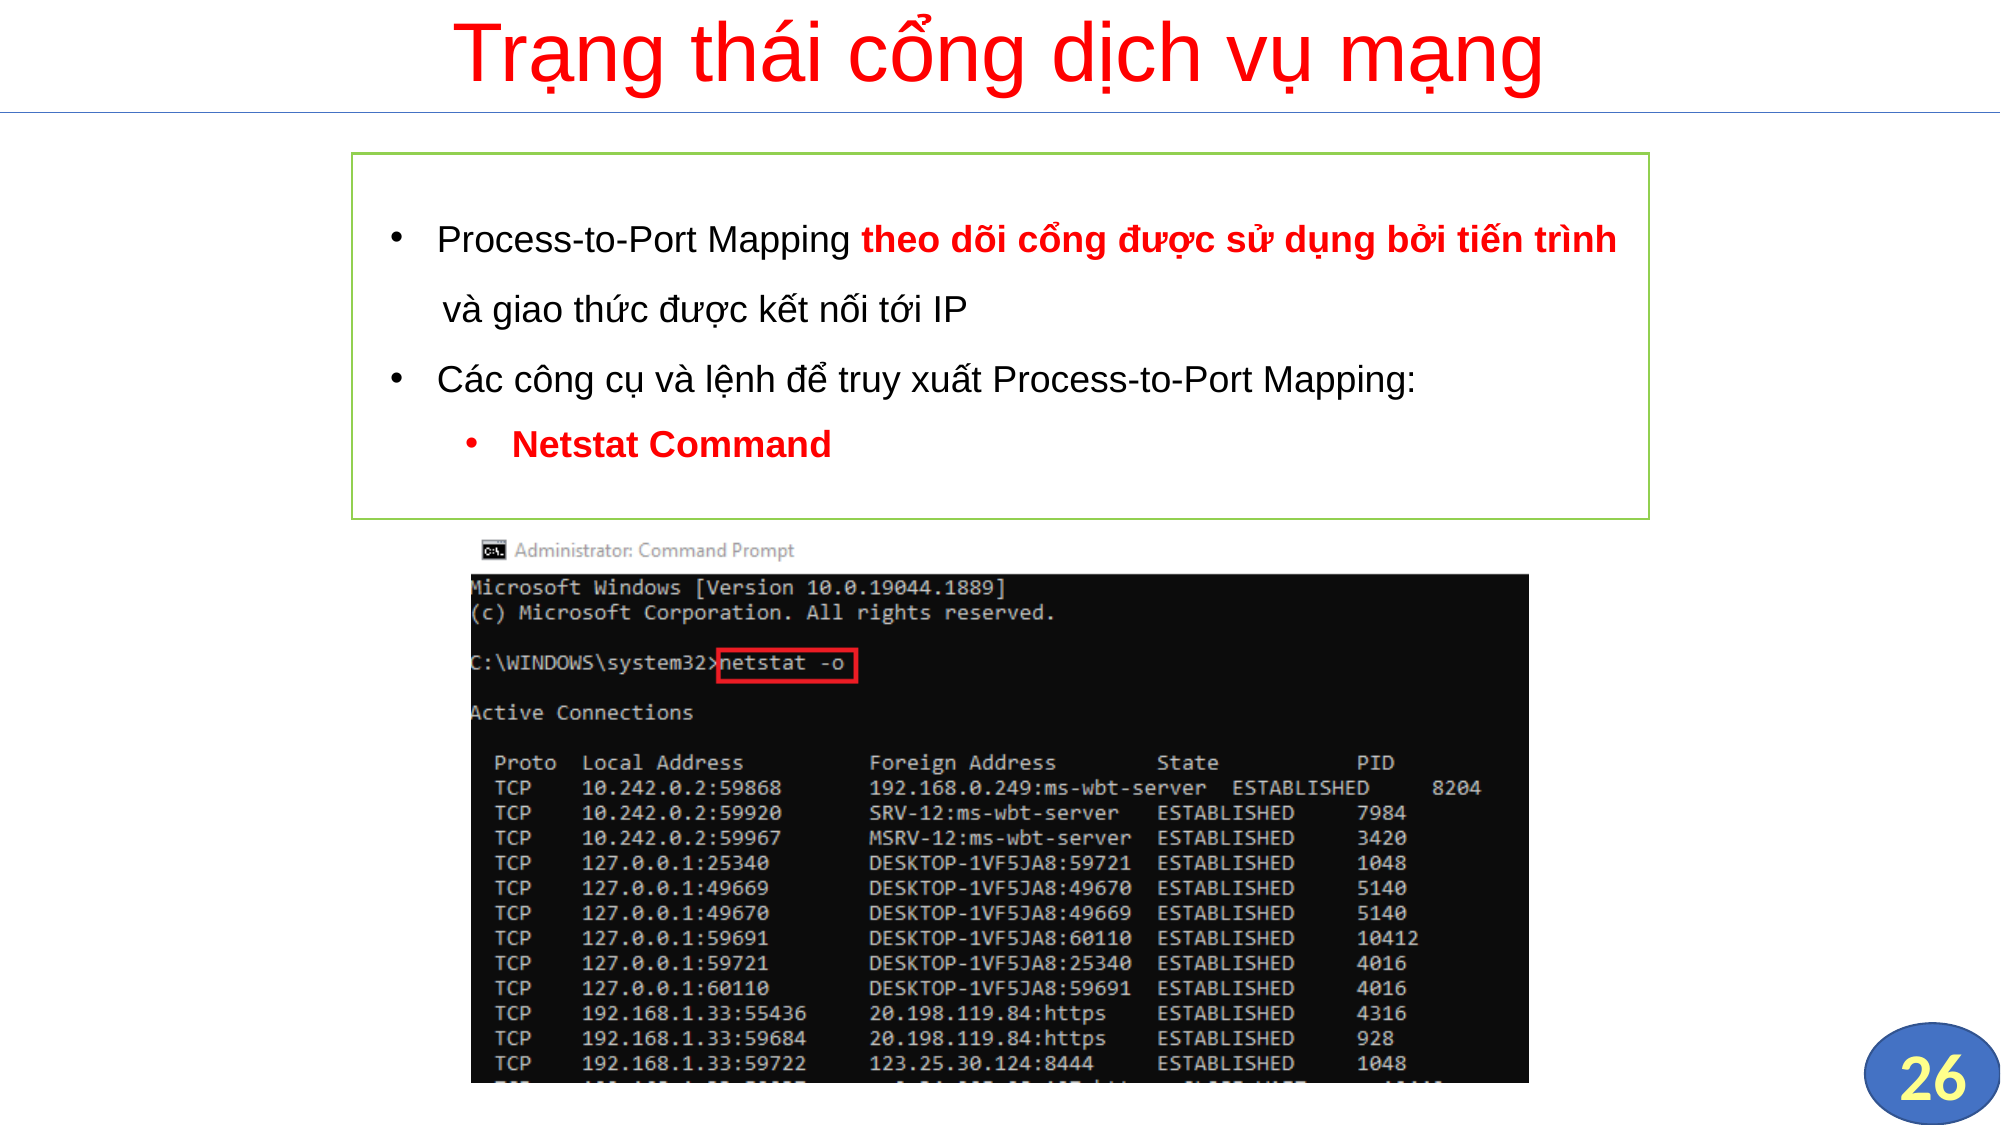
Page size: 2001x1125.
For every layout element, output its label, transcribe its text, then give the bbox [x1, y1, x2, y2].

text_box [351, 152, 1650, 520]
slide_number 26 [1866, 1023, 2000, 1125]
text_box Process-to-Port Mapping theo dõi cổng được sử dụng bởi tiến trình và giao thức được kết nối tới IP Các công cụ và lệnh để truy xuất Process-to-Port Mapping: Netstat Command [374, 207, 1673, 473]
picture [471, 529, 1529, 1083]
title Trạng thái cổng dịch vụ mạng [0, 0, 2000, 113]
